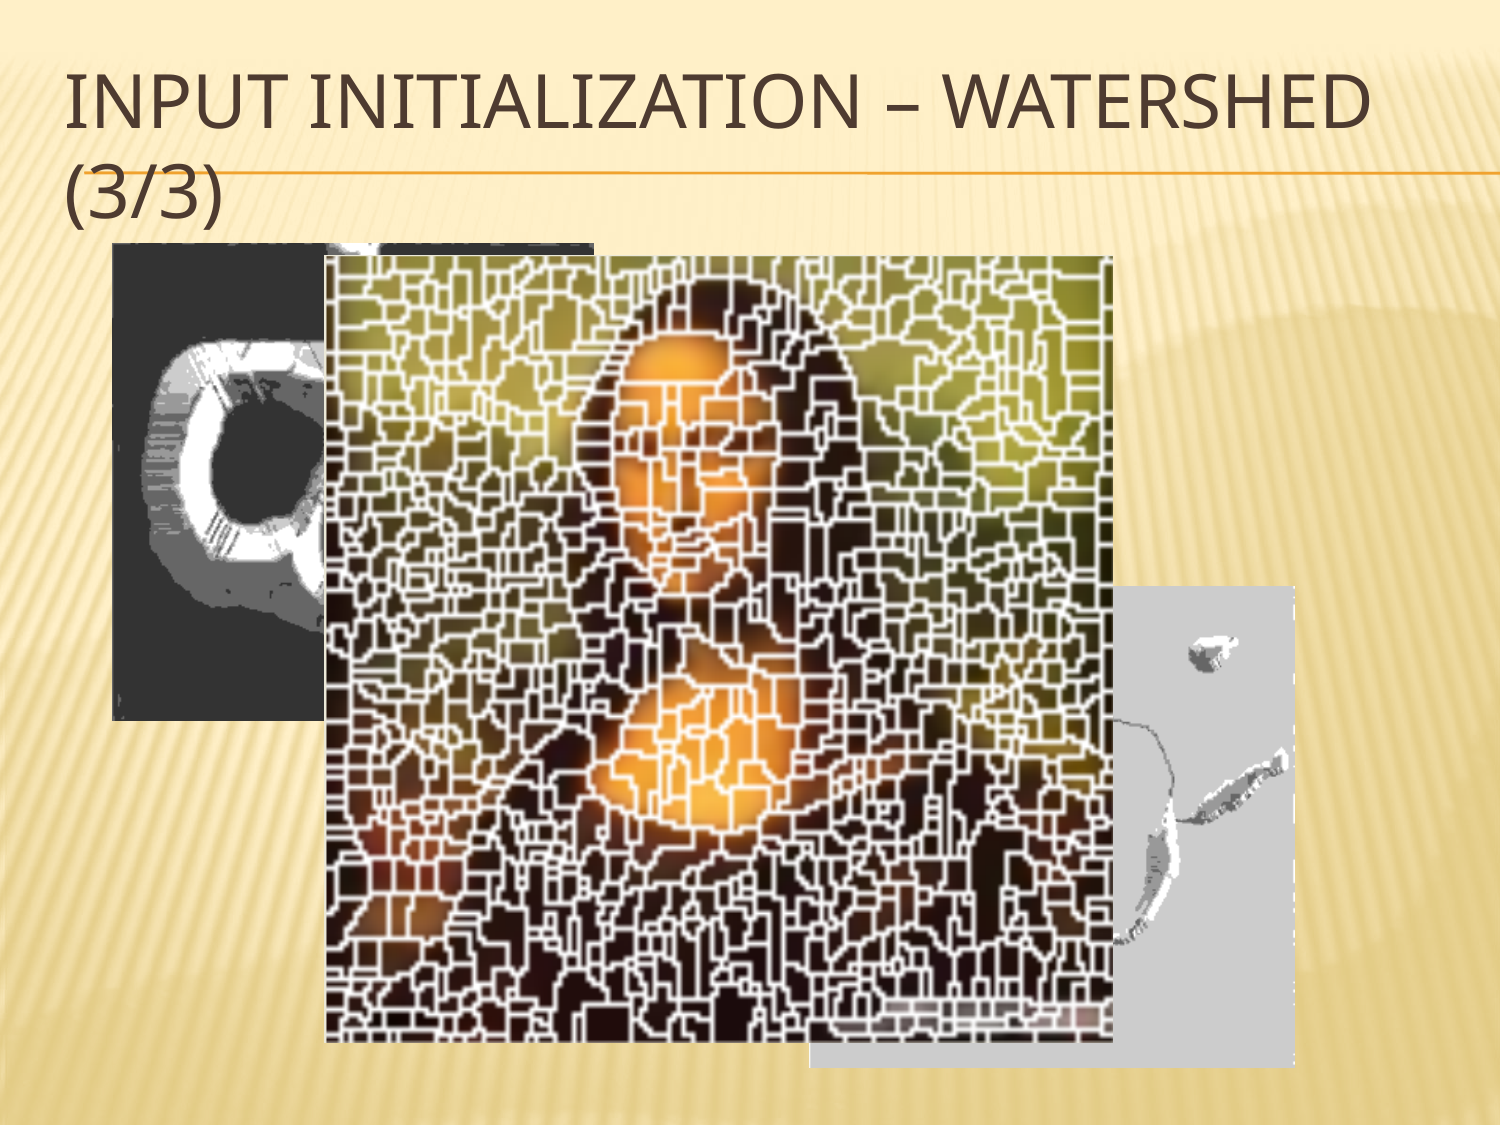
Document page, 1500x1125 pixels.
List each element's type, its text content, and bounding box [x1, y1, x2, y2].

title Input initialization – Watershed (3/3) [50, 75, 1475, 213]
picture [324, 254, 1296, 1068]
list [111, 243, 594, 721]
